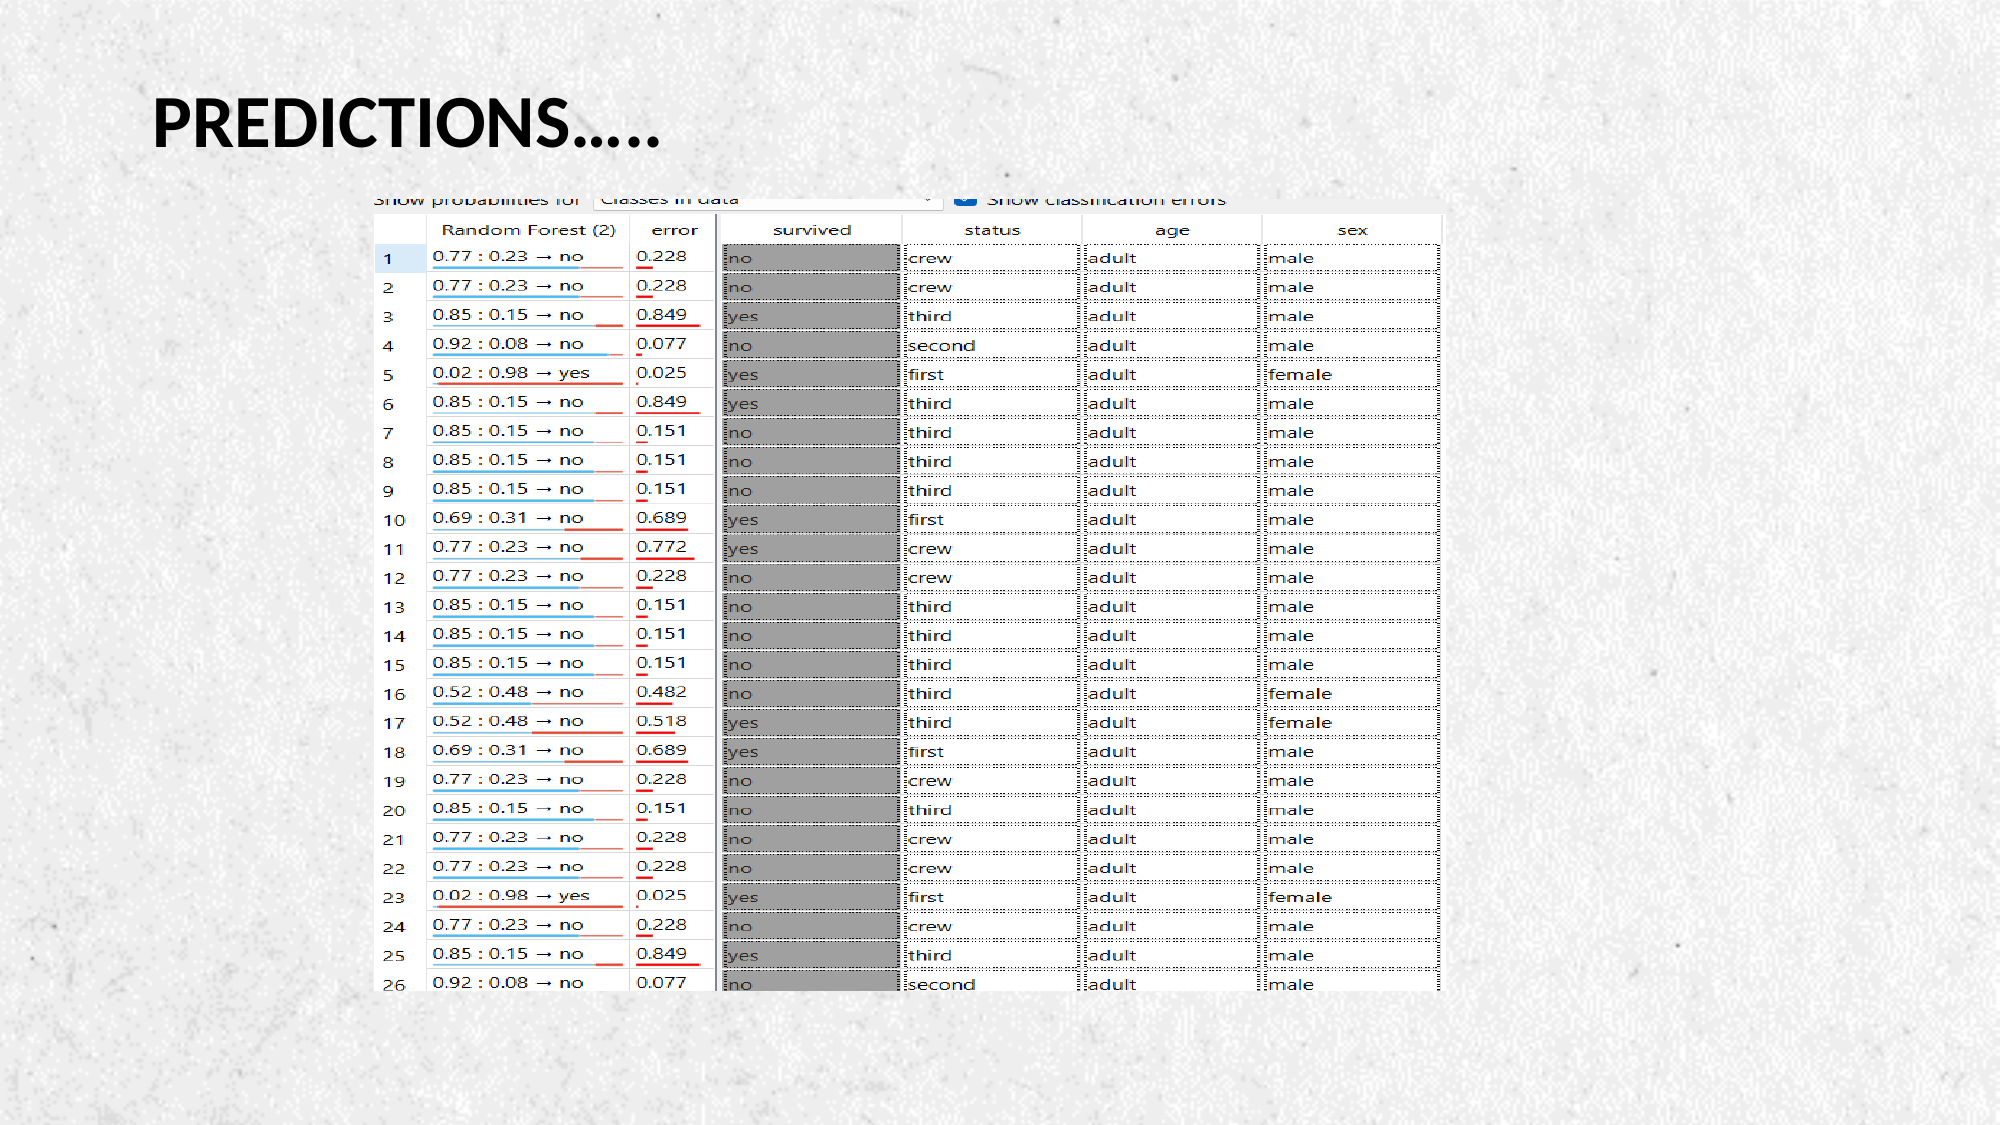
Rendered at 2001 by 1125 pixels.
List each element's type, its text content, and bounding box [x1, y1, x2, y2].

picture [0, 0, 2000, 1125]
title Predictions….. [137, 70, 1863, 175]
